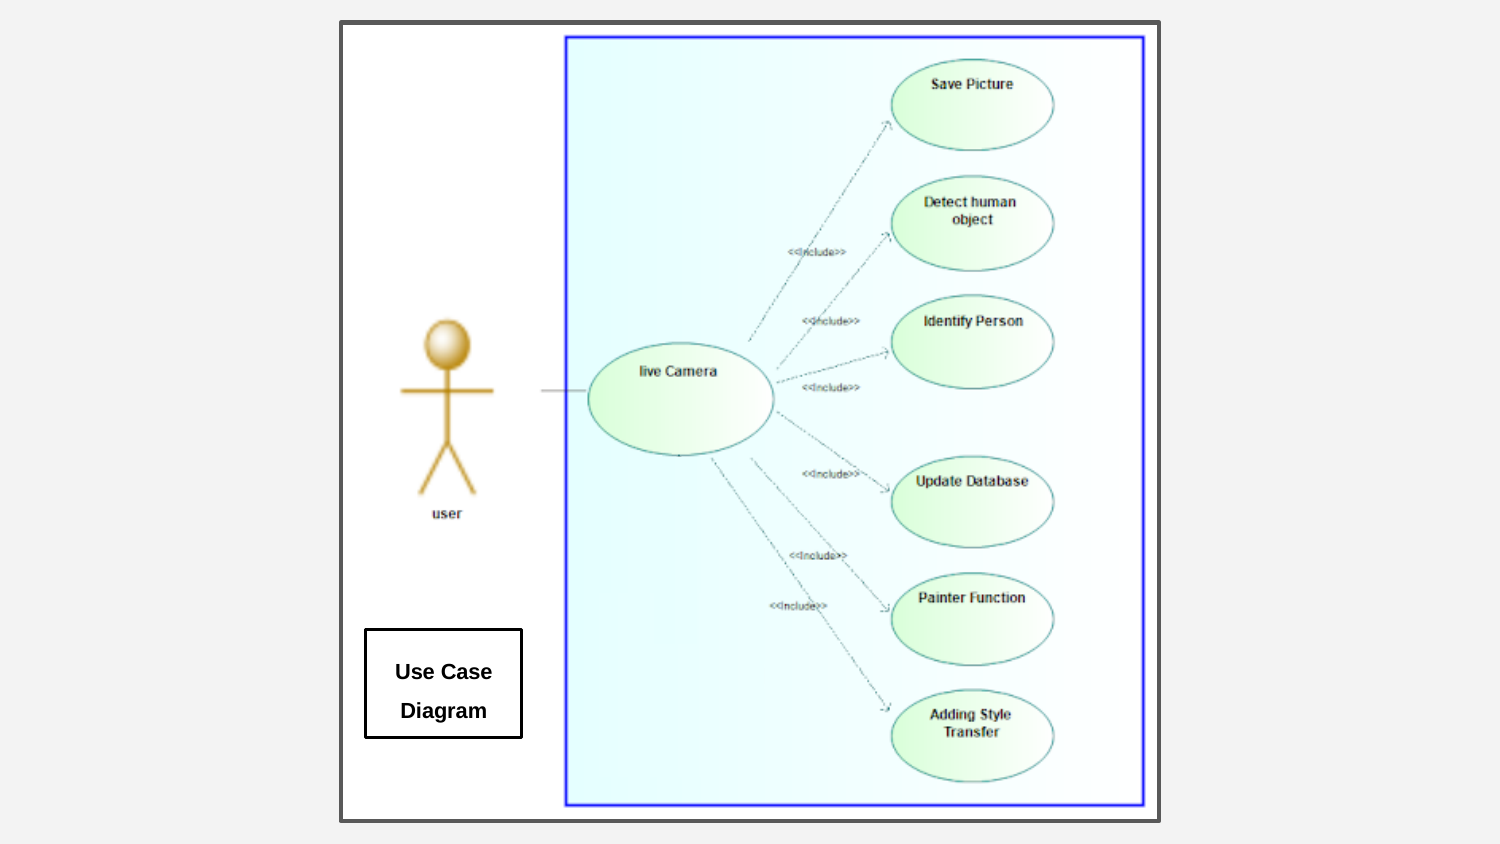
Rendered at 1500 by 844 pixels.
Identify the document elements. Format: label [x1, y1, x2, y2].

picture [342, 24, 1157, 819]
